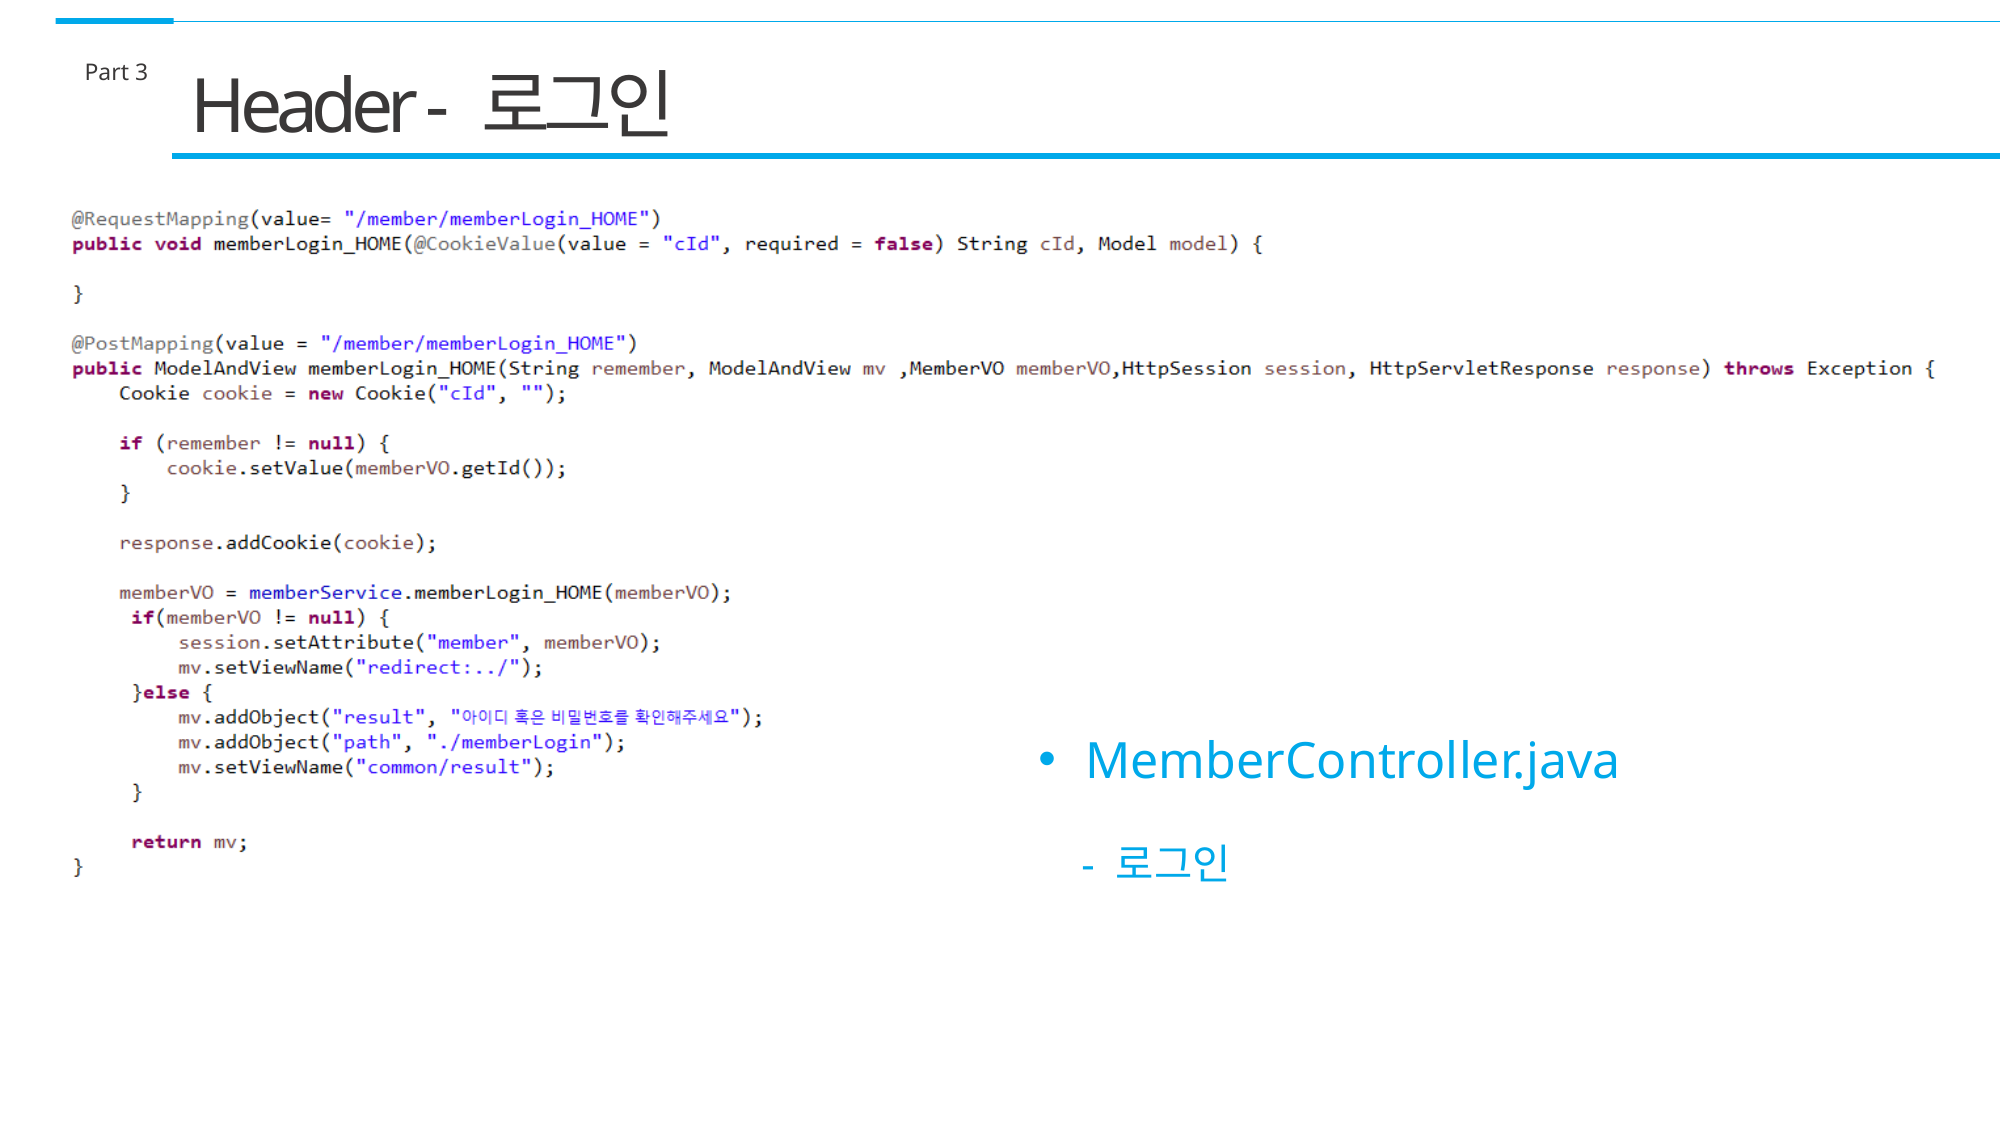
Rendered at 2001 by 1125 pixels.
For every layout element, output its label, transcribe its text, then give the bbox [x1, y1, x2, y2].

text_box Header - 로그인 [175, 50, 691, 155]
text_box Part 3 [69, 50, 164, 93]
picture [63, 182, 1943, 898]
text_box [54, 17, 175, 25]
